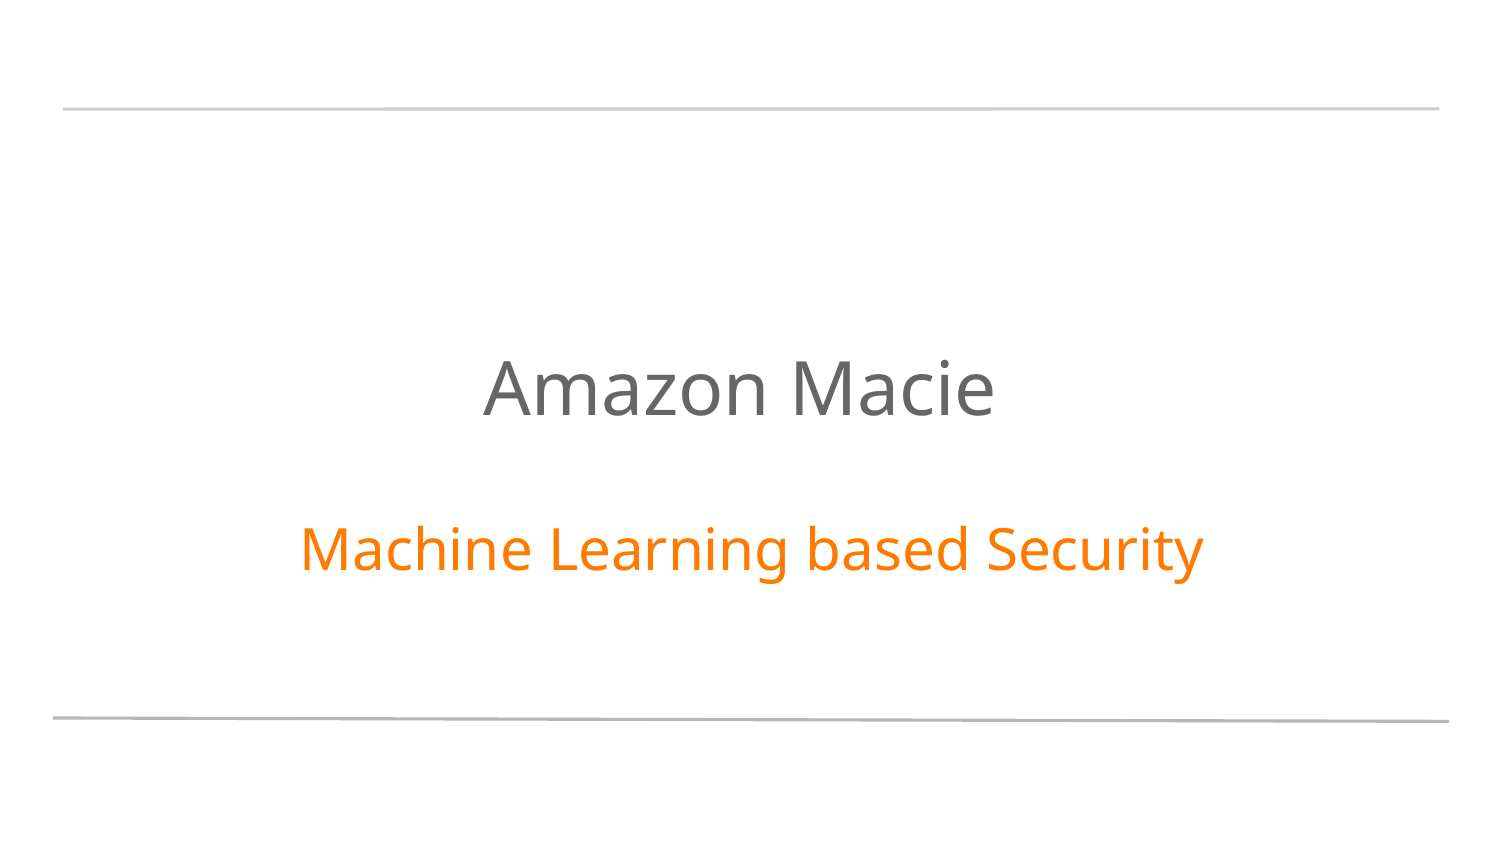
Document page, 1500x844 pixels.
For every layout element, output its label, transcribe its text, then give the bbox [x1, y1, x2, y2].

subtitle Machine Learning based Security [0, 497, 1398, 627]
title Amazon Macie [162, 258, 1338, 446]
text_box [52, 717, 1450, 722]
